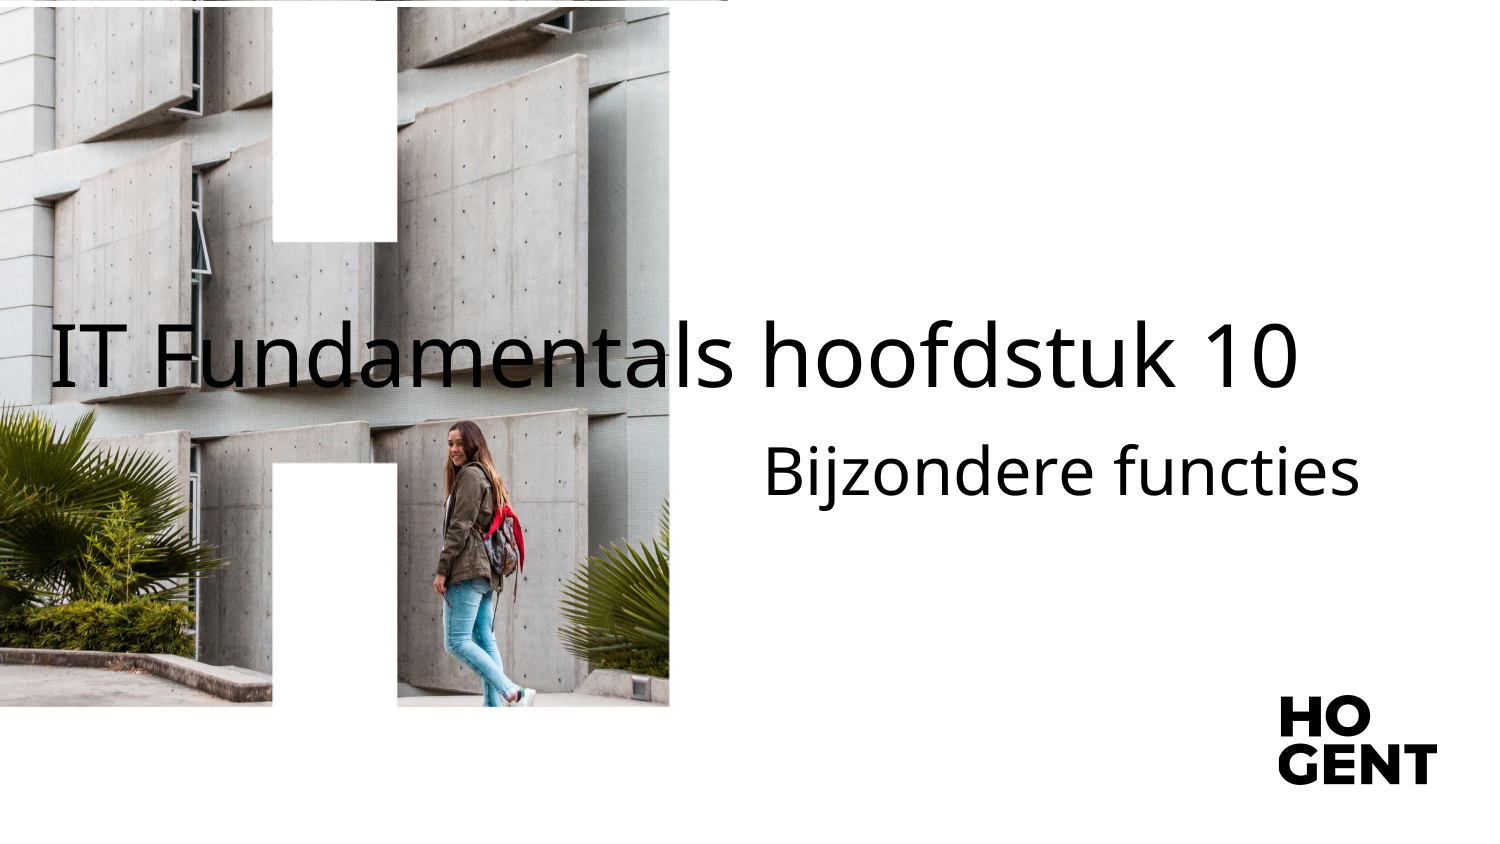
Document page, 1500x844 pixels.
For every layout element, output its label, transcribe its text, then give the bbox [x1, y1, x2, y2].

title IT Fundamentals hoofdstuk 10 [1131, 262, 1500, 443]
subtitle Bijzondere functies [1131, 421, 1452, 546]
picture [0, 0, 1127, 844]
